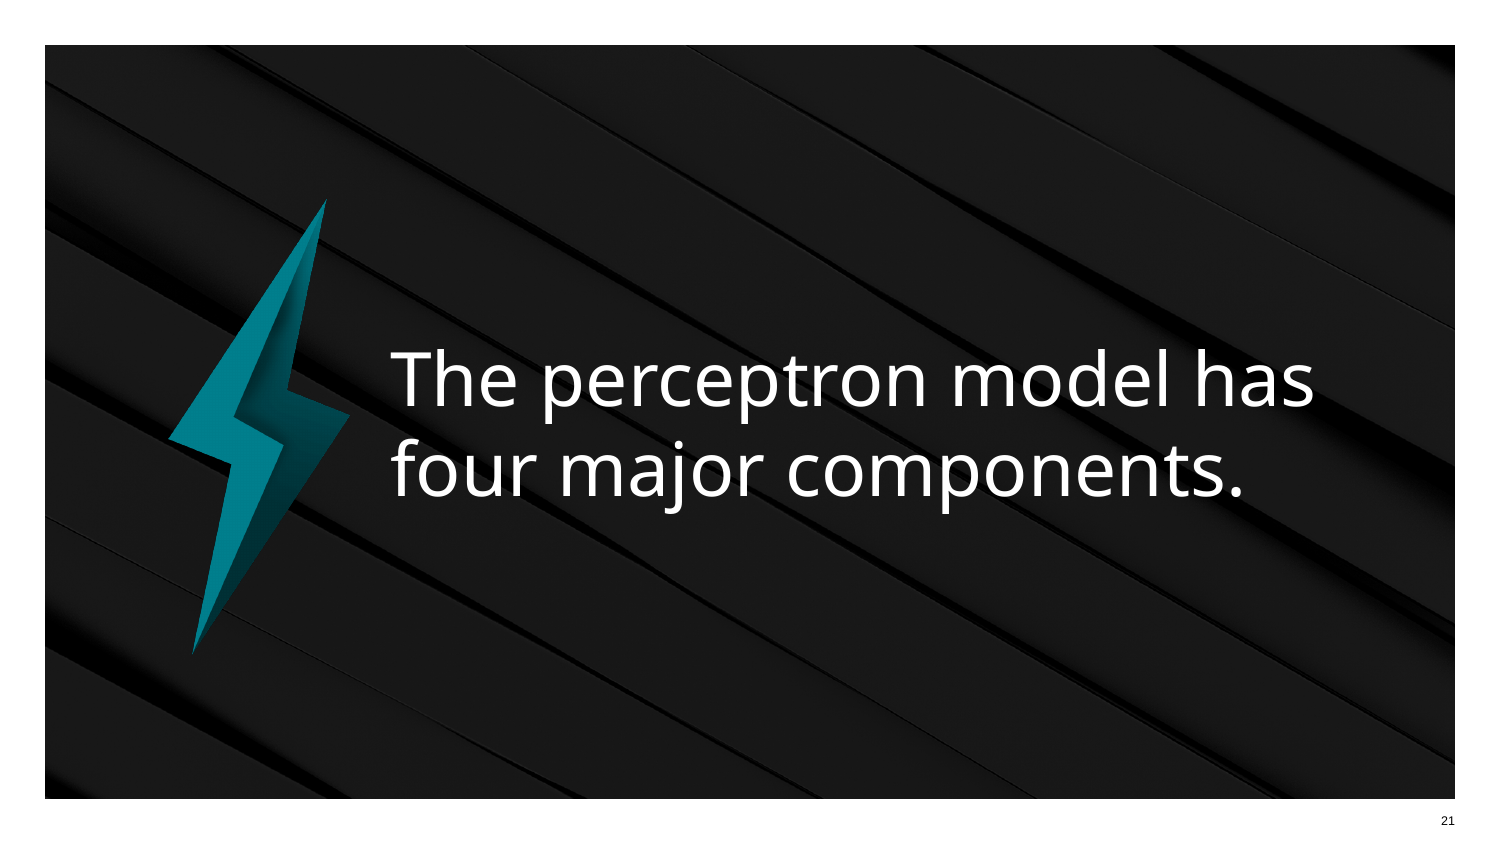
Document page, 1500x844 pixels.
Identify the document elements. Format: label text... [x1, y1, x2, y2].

title The perceptron model has four major components. [0, 45, 1500, 799]
